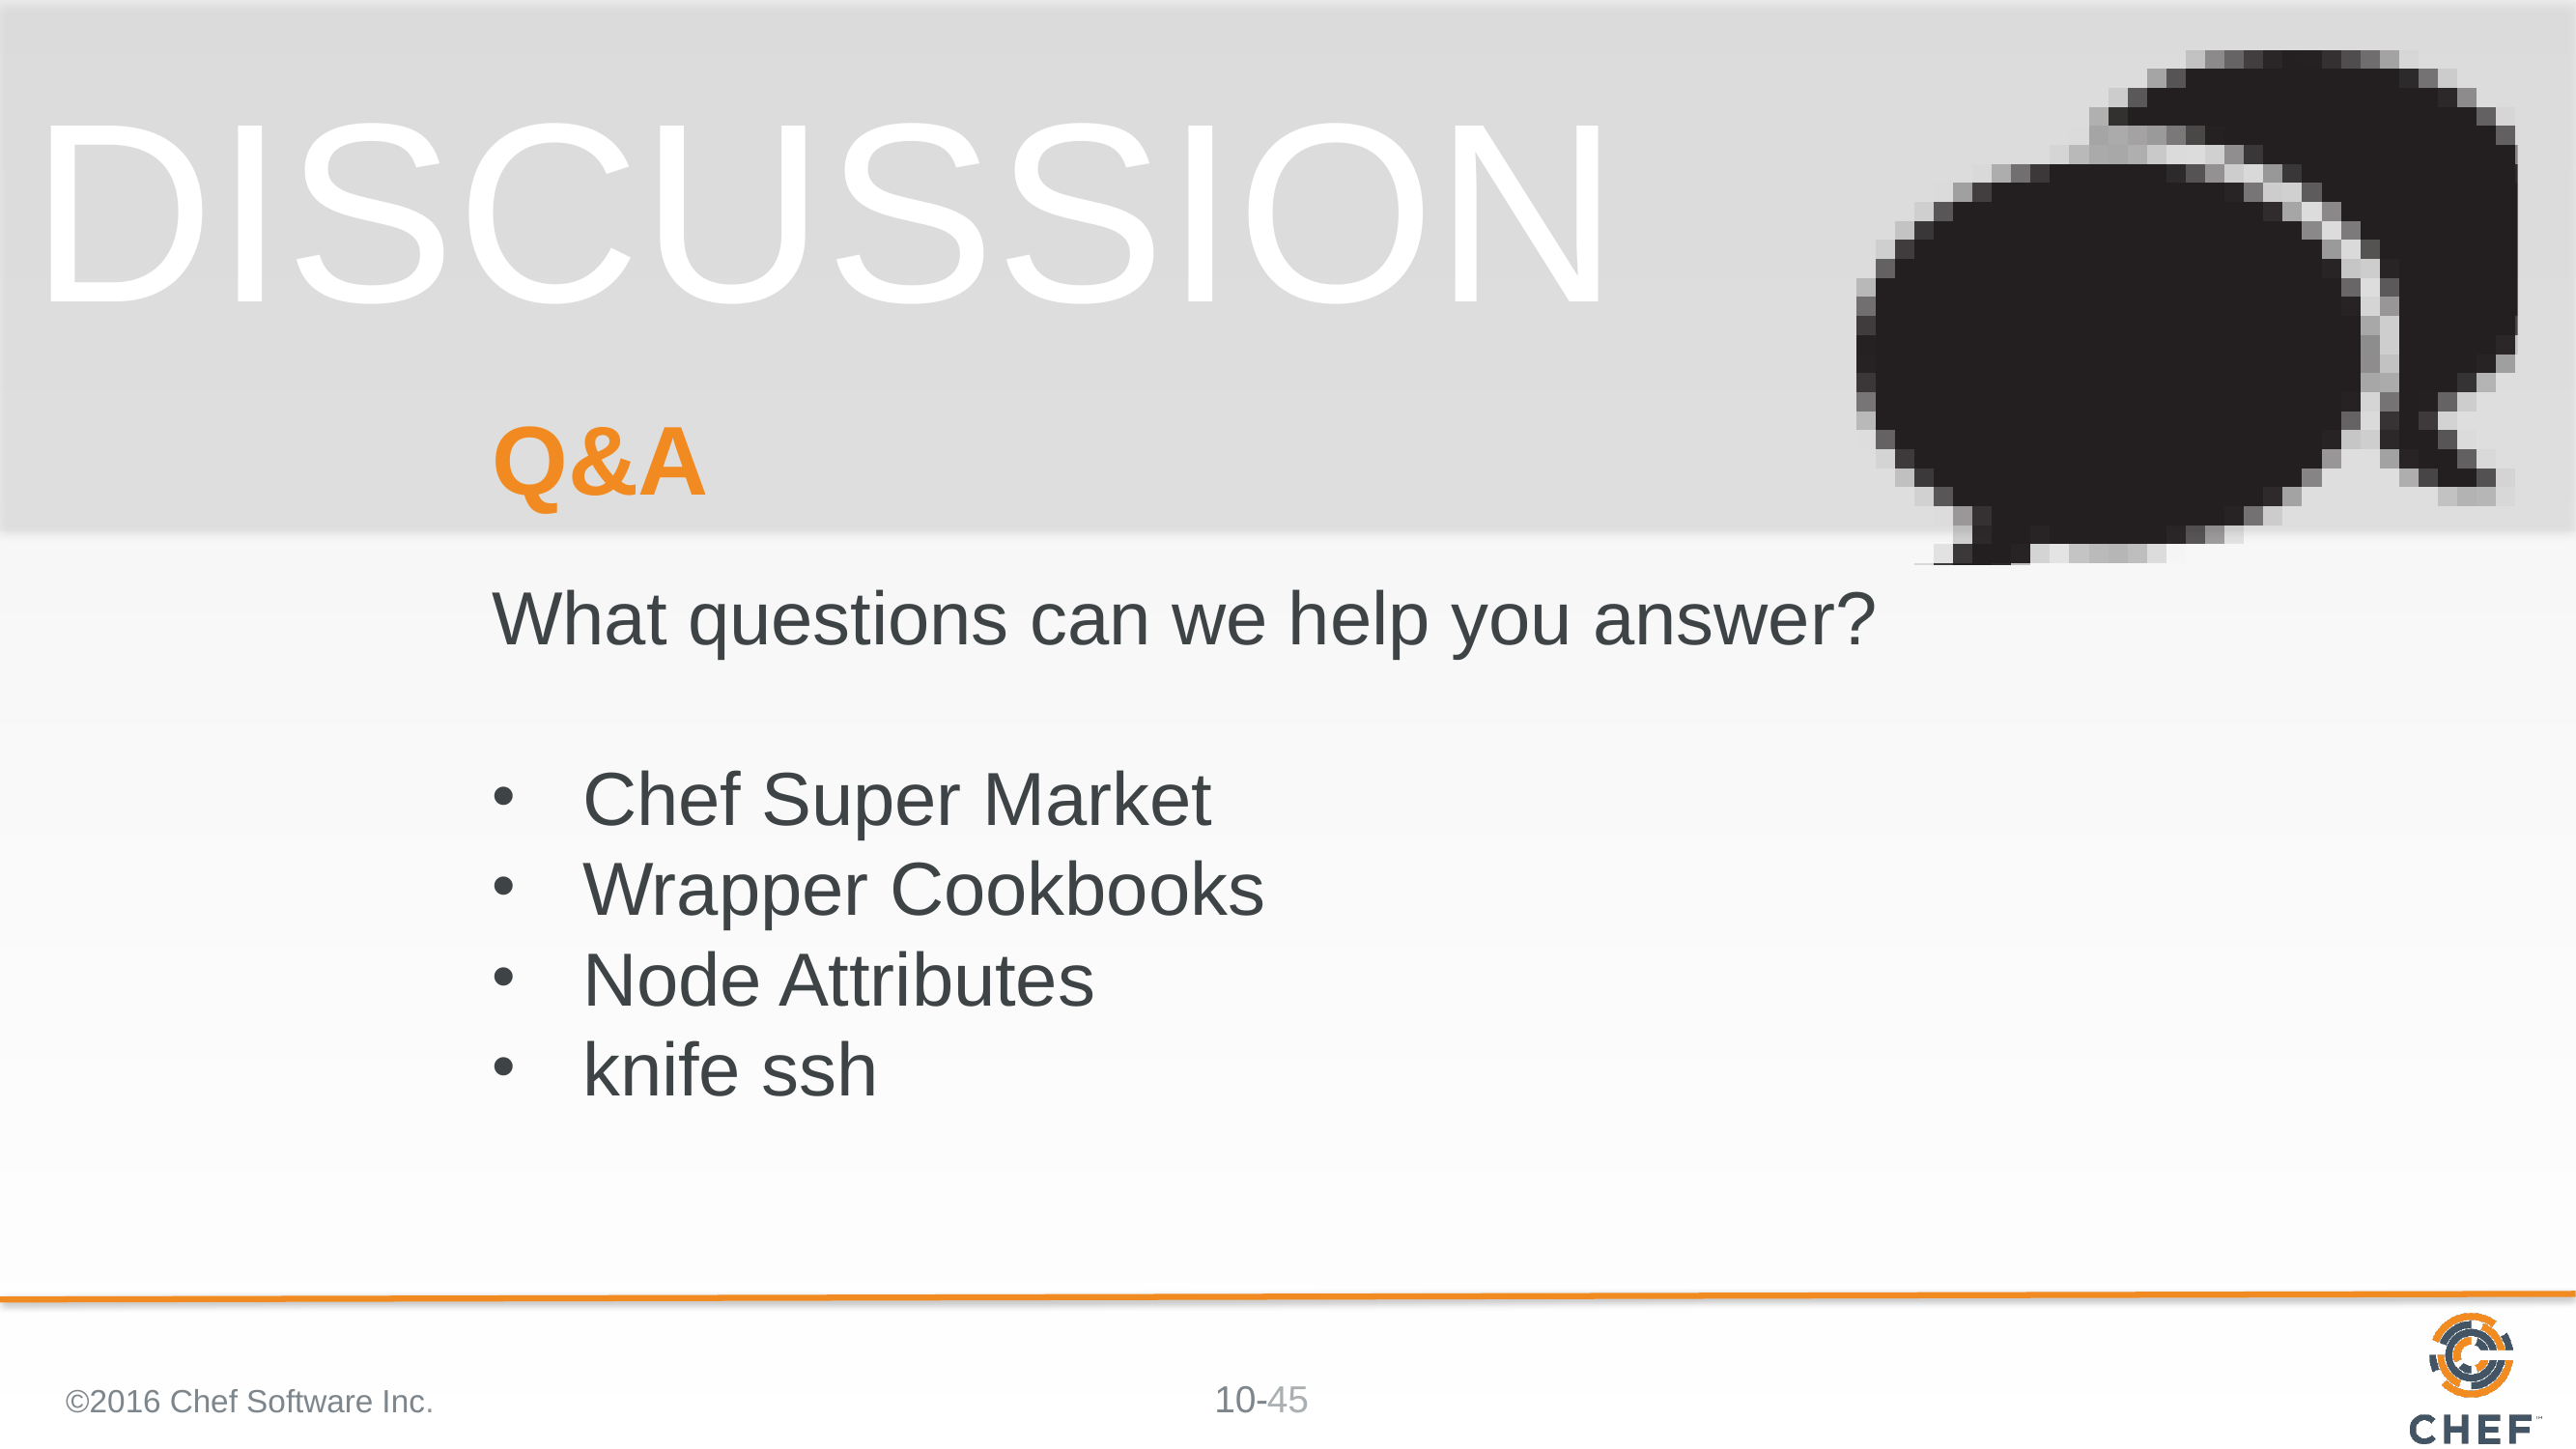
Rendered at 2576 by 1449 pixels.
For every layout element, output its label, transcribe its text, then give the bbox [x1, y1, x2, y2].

title Q&A [477, 395, 2217, 531]
footer ©2016 Chef Software Inc. [51, 1359, 952, 1440]
picture [2399, 1297, 2550, 1449]
slide_number 45 [998, 1359, 1578, 1437]
subtitle What questions can we help you answer? Chef Super Market Wrapper Cookbooks Node Attributes knife ssh [477, 554, 2217, 1194]
